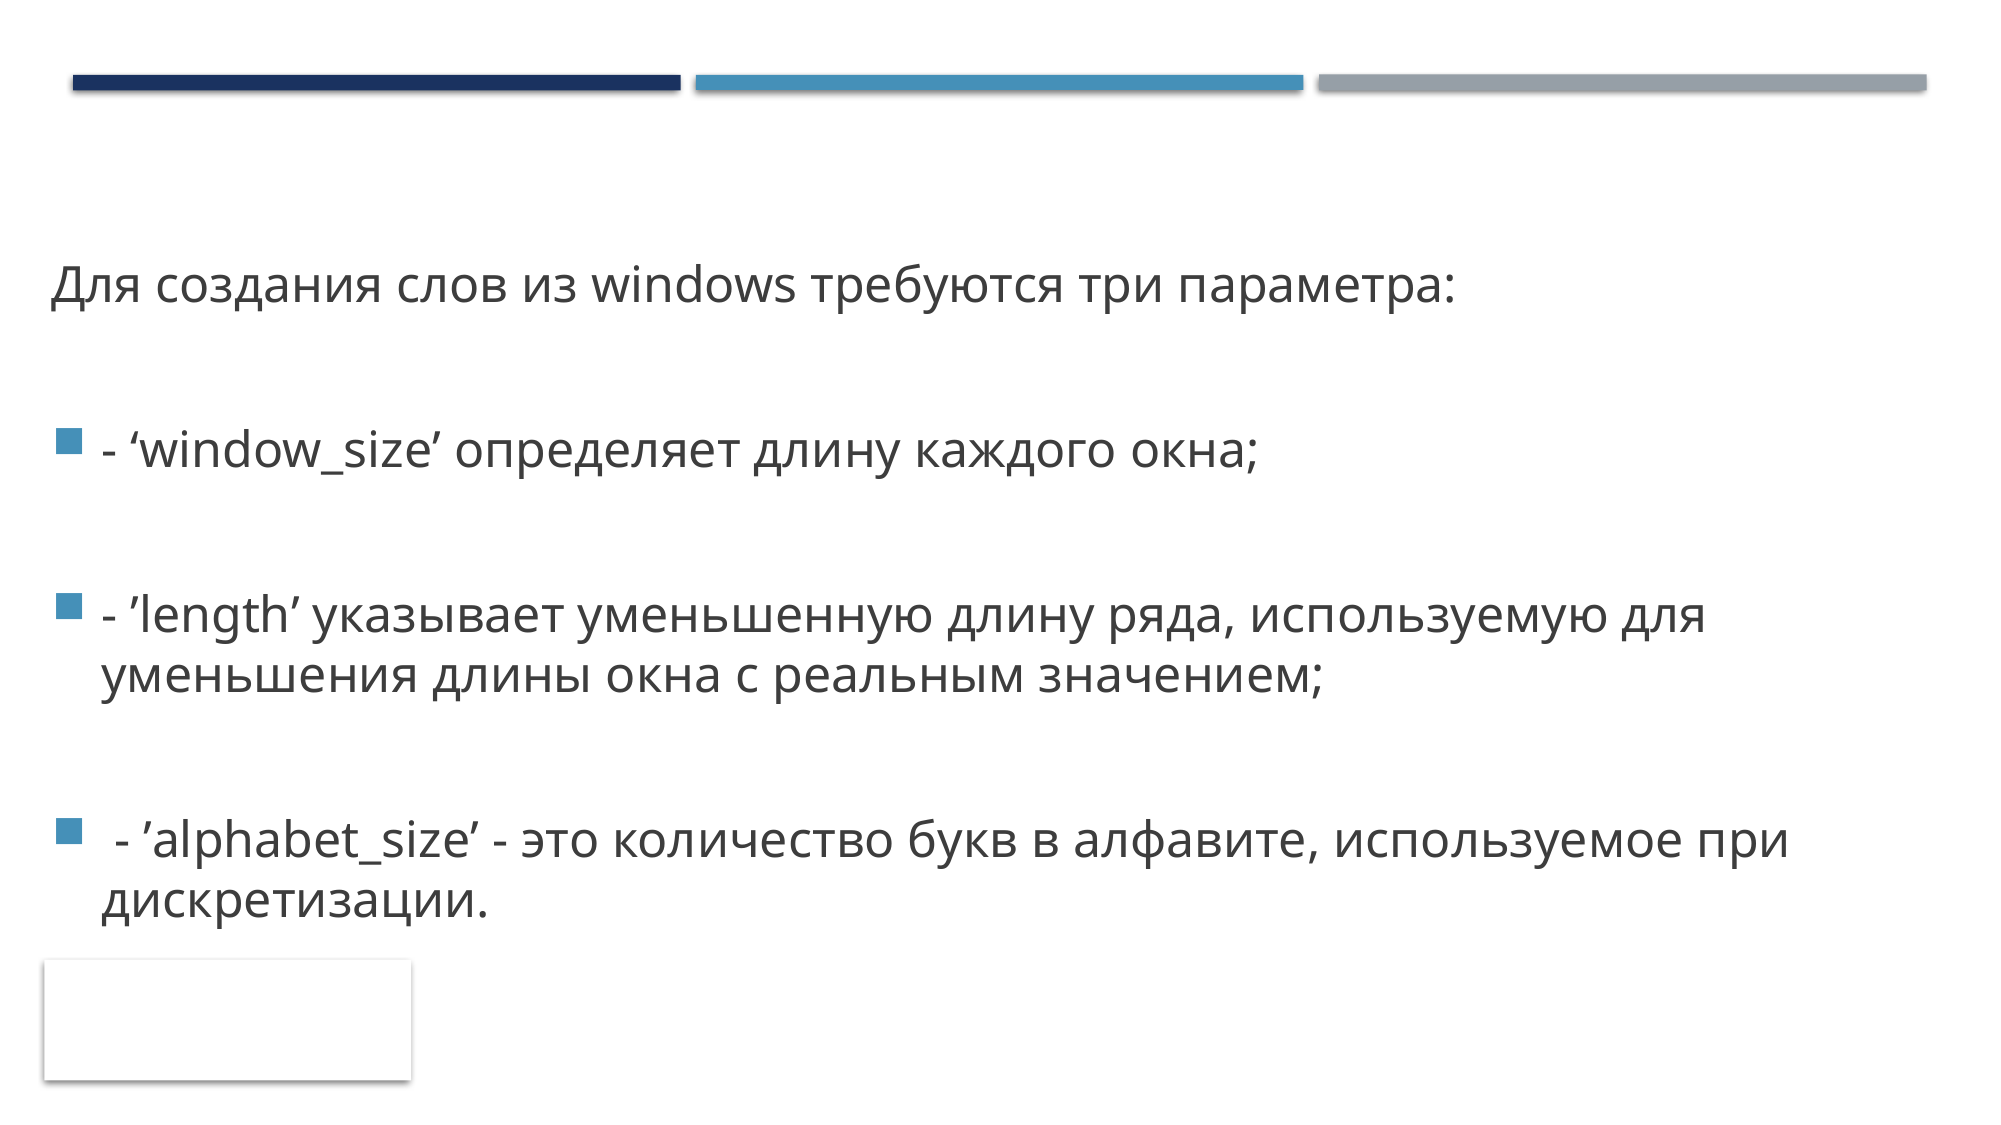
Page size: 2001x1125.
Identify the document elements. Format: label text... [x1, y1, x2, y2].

list Для создания слов из windows требуются три параметра: - ‘window_size’ определяет длину каждого окна; - ’length’ указывает уменьшенную длину ряда, используемую для уменьшения длины окна с реальным значением; - ’alphabet_size’ - это количество букв в алфавите, используемое при дискретизации. [36, 244, 1913, 935]
